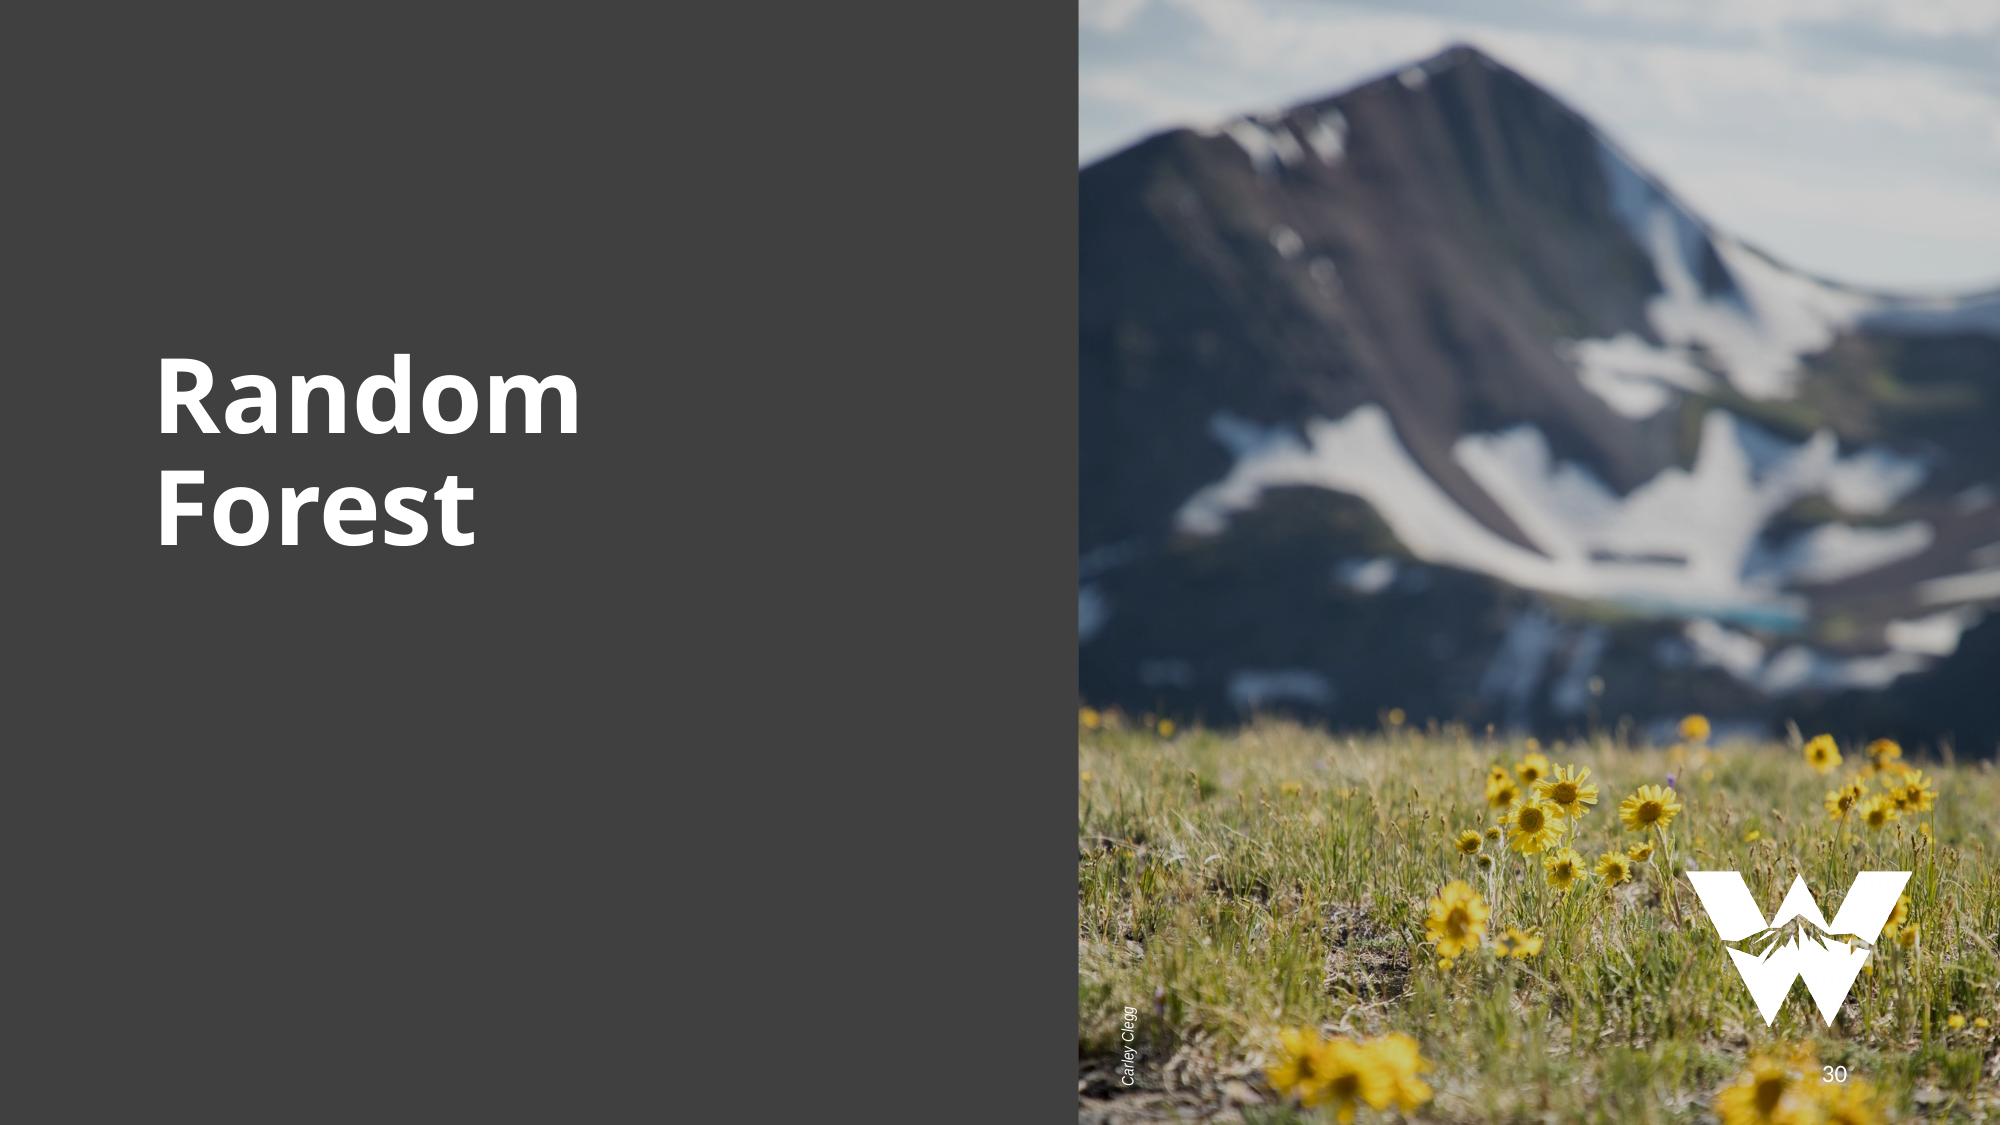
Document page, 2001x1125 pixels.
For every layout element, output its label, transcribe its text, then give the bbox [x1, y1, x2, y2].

title Random Forest [137, 184, 942, 576]
picture [1079, 0, 2000, 1125]
slide_number 30 [1412, 1042, 1863, 1103]
